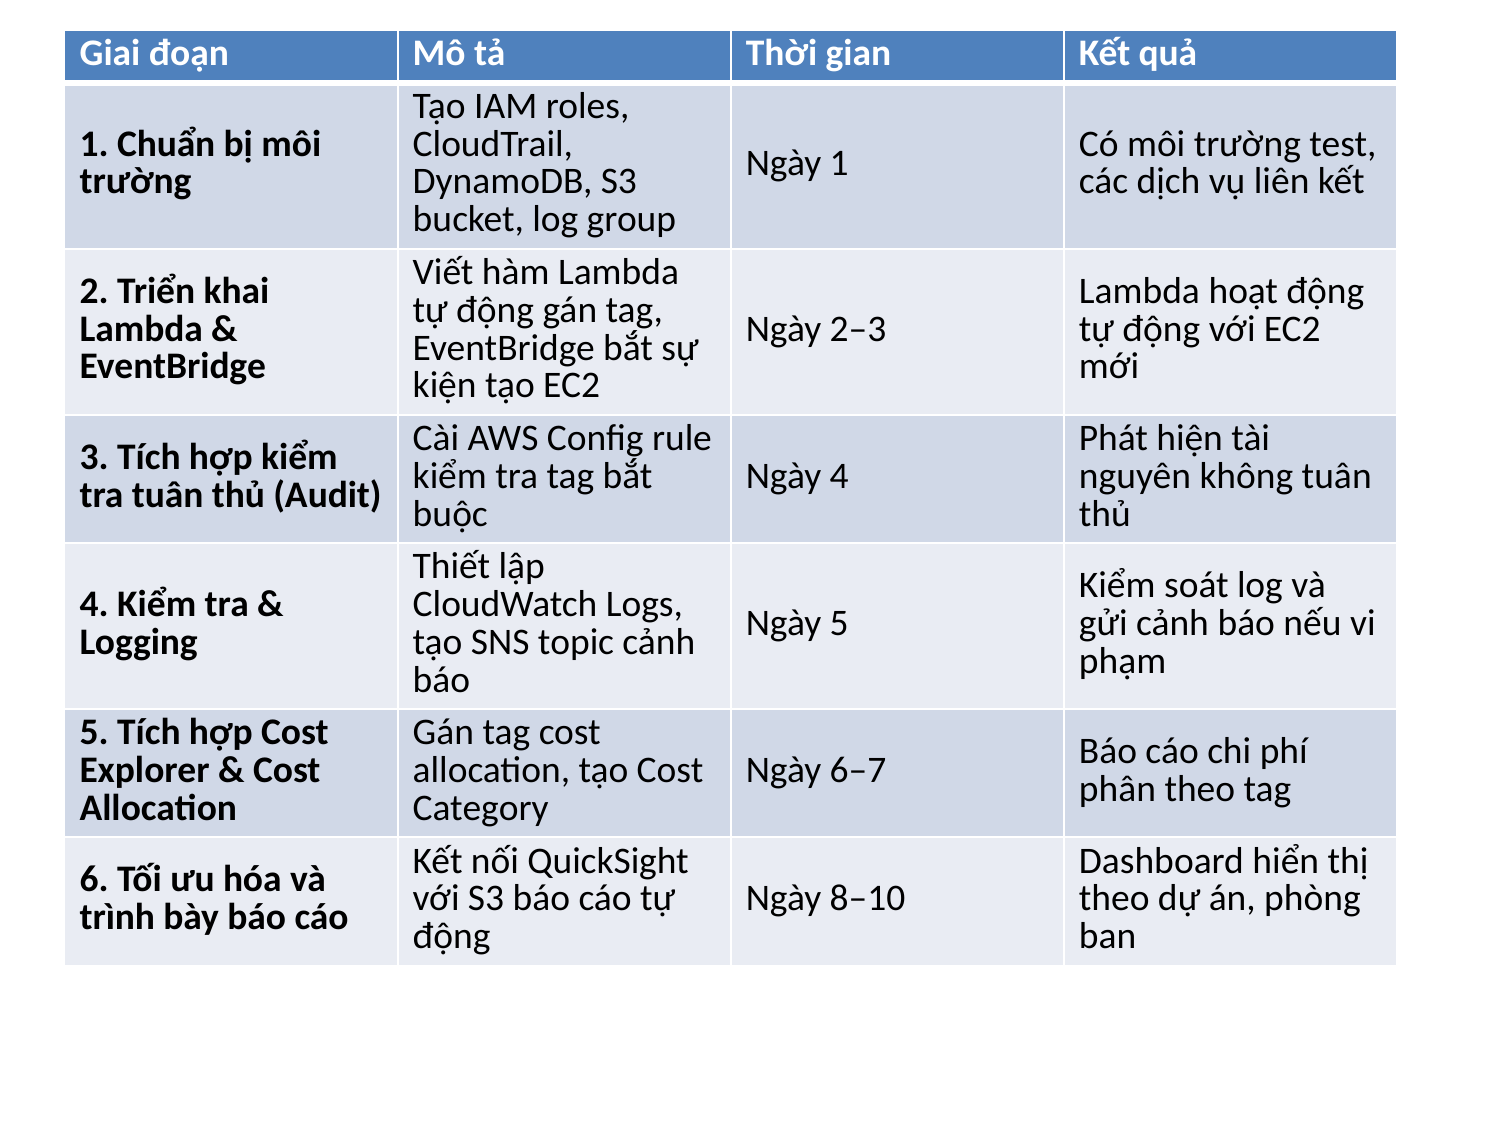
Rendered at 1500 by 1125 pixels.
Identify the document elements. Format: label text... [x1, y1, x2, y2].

table_cell Gán tag cost allocation, tạo Cost Category [399, 710, 730, 836]
table_header Giai đoạn [65, 31, 397, 80]
table_header Mô tả [399, 31, 730, 80]
table_cell Ngày 8–10 [732, 838, 1063, 965]
table_header Kết quả [1065, 31, 1396, 80]
table_cell 5. Tích hợp Cost Explorer & Cost Allocation [65, 710, 397, 836]
table_cell Ngày 1 [732, 86, 1063, 248]
table_cell Ngày 4 [732, 416, 1063, 542]
table_cell Ngày 6–7 [732, 710, 1063, 836]
table_cell Lambda hoạt động tự động với EC2 mới [1065, 250, 1396, 414]
table_cell Cài AWS Config rule kiểm tra tag bắt buộc [399, 416, 730, 542]
table_cell Tạo IAM roles, CloudTrail, DynamoDB, S3 bucket, log group [399, 86, 730, 248]
table_cell Dashboard hiển thị theo dự án, phòng ban [1065, 838, 1396, 965]
table_cell Có môi trường test, các dịch vụ liên kết [1065, 86, 1396, 248]
table_cell Ngày 2–3 [732, 250, 1063, 414]
table_cell Viết hàm Lambda tự động gán tag, EventBridge bắt sự kiện tạo EC2 [399, 250, 730, 414]
table_cell Ngày 5 [732, 544, 1063, 708]
table_cell 6. Tối ưu hóa và trình bày báo cáo [65, 838, 397, 965]
table_cell Kiểm soát log và gửi cảnh báo nếu vi phạm [1065, 544, 1396, 708]
table_header Thời gian [732, 31, 1063, 80]
table_cell Phát hiện tài nguyên không tuân thủ [1065, 416, 1396, 542]
table_cell Báo cáo chi phí phân theo tag [1065, 710, 1396, 836]
table_cell 2. Triển khai Lambda & EventBridge [65, 250, 397, 414]
table_cell 4. Kiểm tra & Logging [65, 544, 397, 708]
table_cell Kết nối QuickSight với S3 báo cáo tự động [399, 838, 730, 965]
table_cell 1. Chuẩn bị môi trường [65, 86, 397, 248]
table_cell 3. Tích hợp kiểm tra tuân thủ (Audit) [65, 416, 397, 542]
table_cell Thiết lập CloudWatch Logs, tạo SNS topic cảnh báo [399, 544, 730, 708]
